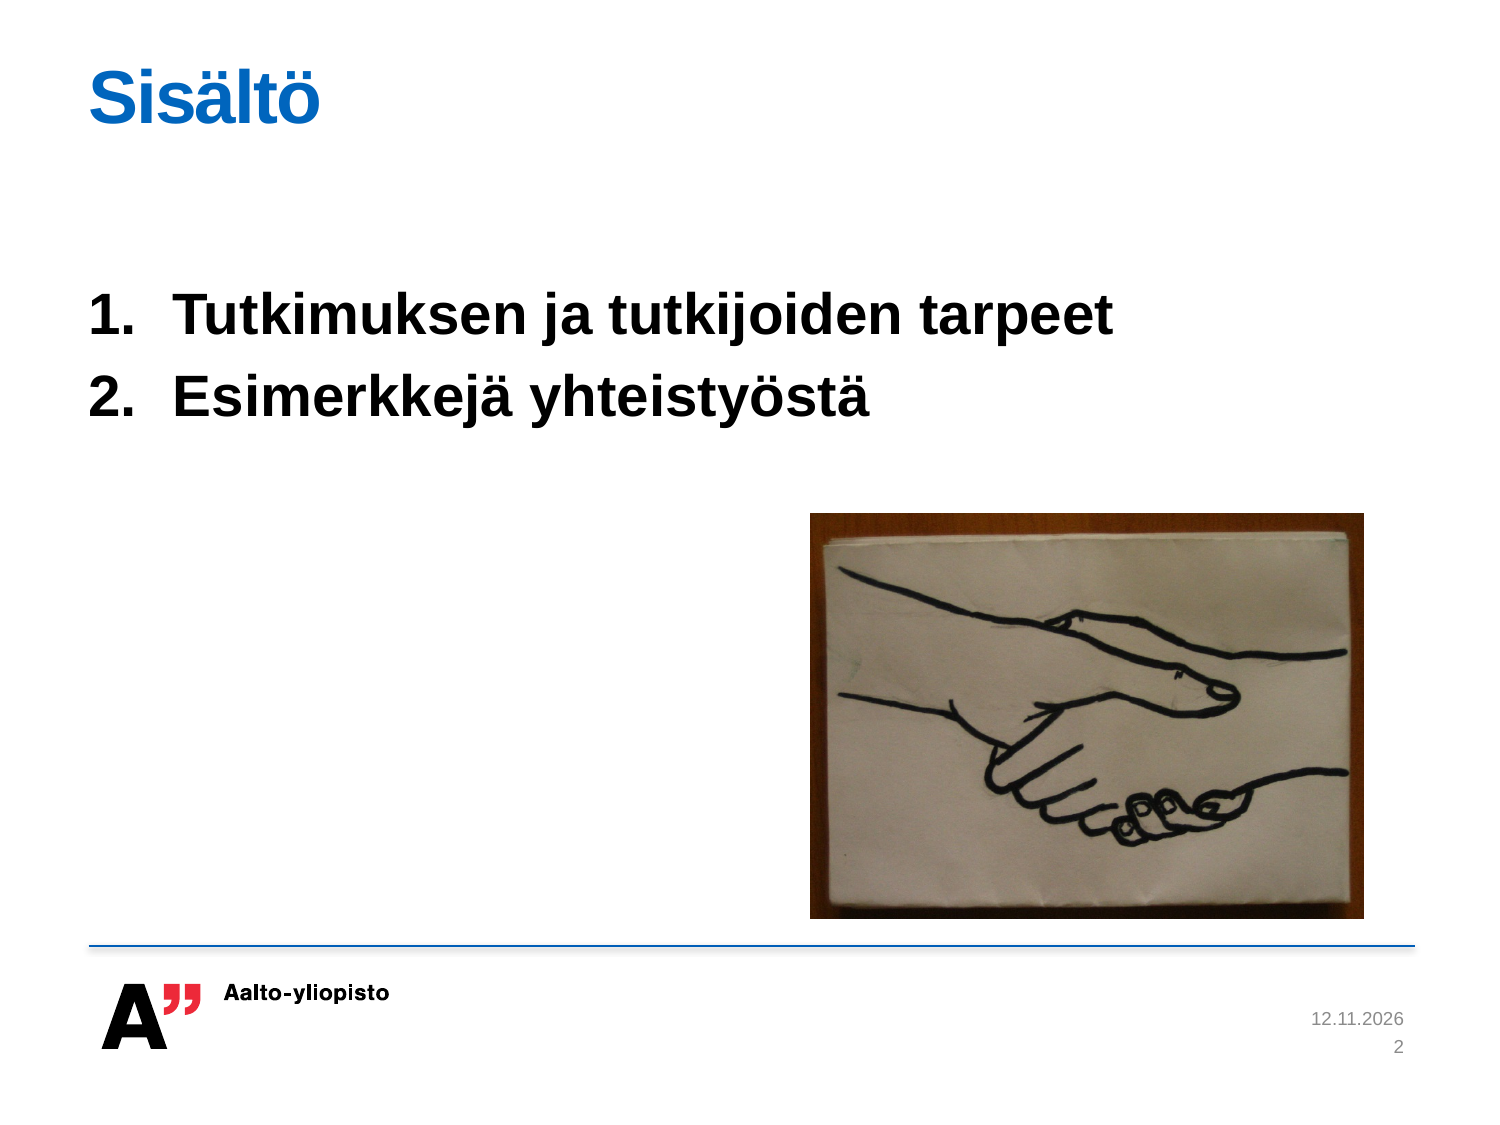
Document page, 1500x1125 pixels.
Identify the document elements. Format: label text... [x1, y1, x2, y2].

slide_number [810, 1002, 1405, 1033]
picture [810, 512, 1364, 919]
slide_number 2 [810, 1033, 1405, 1060]
list Tutkimuksen ja tutkijoiden tarpeet Esimerkkejä yhteistyöstä [88, 276, 1415, 905]
title Sisältö [88, 62, 1415, 259]
